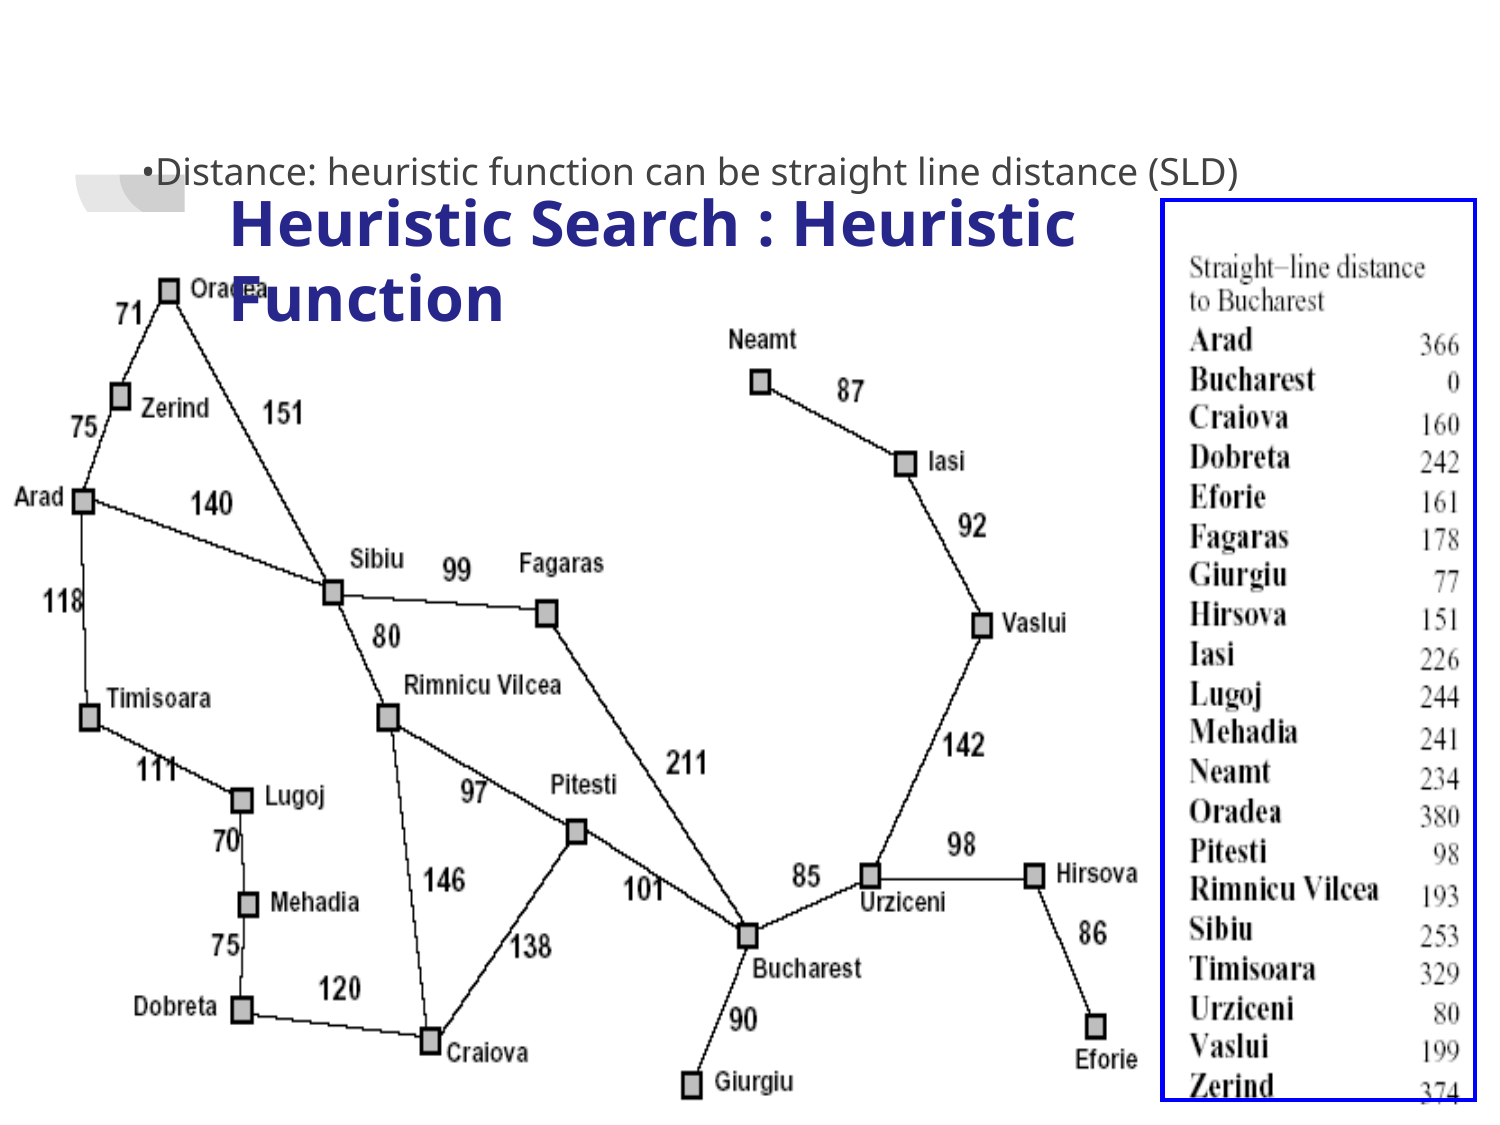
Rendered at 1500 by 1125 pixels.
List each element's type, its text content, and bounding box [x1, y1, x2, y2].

picture [0, 212, 1500, 1125]
title Heuristic Search : Heuristic Function [213, 130, 1368, 199]
list Distance: heuristic function can be straight line distance (SLD) [126, 133, 1280, 210]
text_box [1280, 199, 1475, 210]
